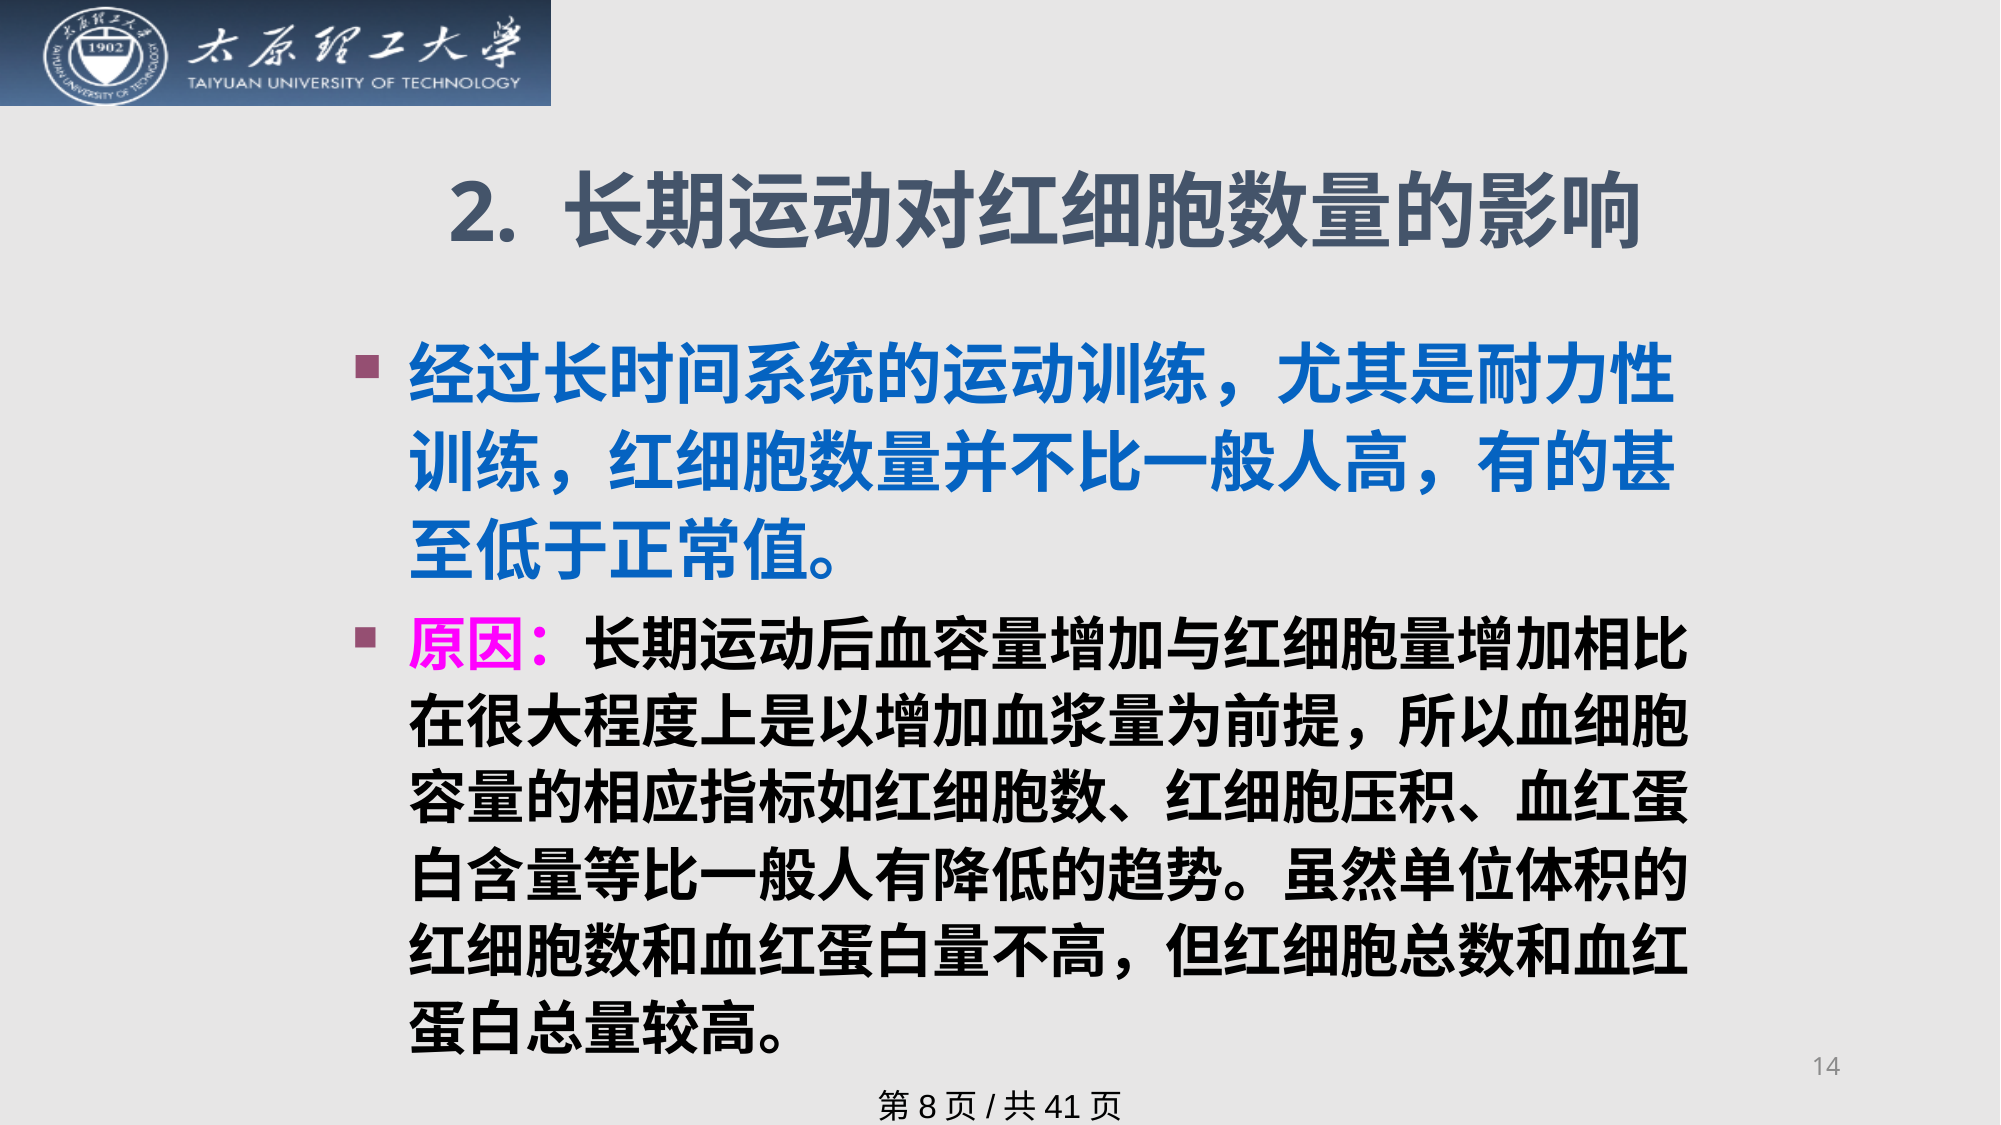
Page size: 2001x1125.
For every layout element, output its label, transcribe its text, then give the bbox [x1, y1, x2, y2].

picture [0, 0, 551, 106]
slide_number 14 [1750, 1041, 1856, 1094]
text_box 第8页/共41页 [249, 0, 1750, 1125]
